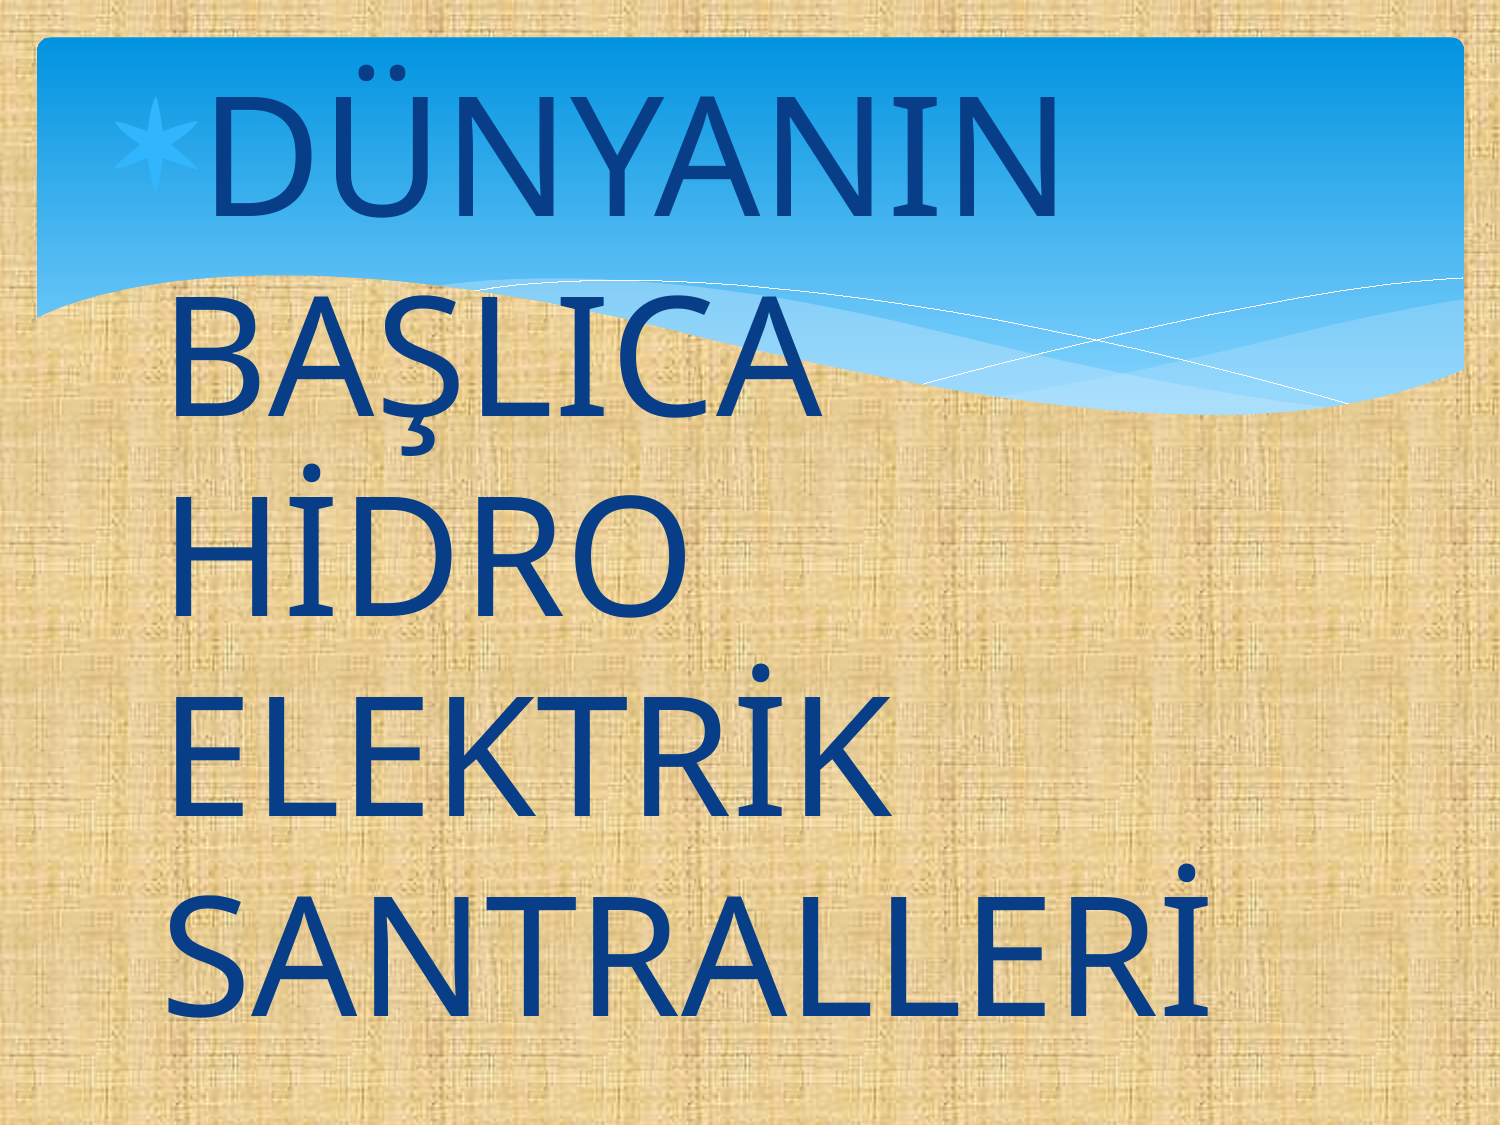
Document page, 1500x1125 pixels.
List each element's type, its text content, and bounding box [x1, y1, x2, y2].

list DÜNYANIN BAŞLICA HİDRO ELEKTRİK SANTRALLERİ [100, 42, 1412, 1071]
picture [0, 0, 1500, 1125]
